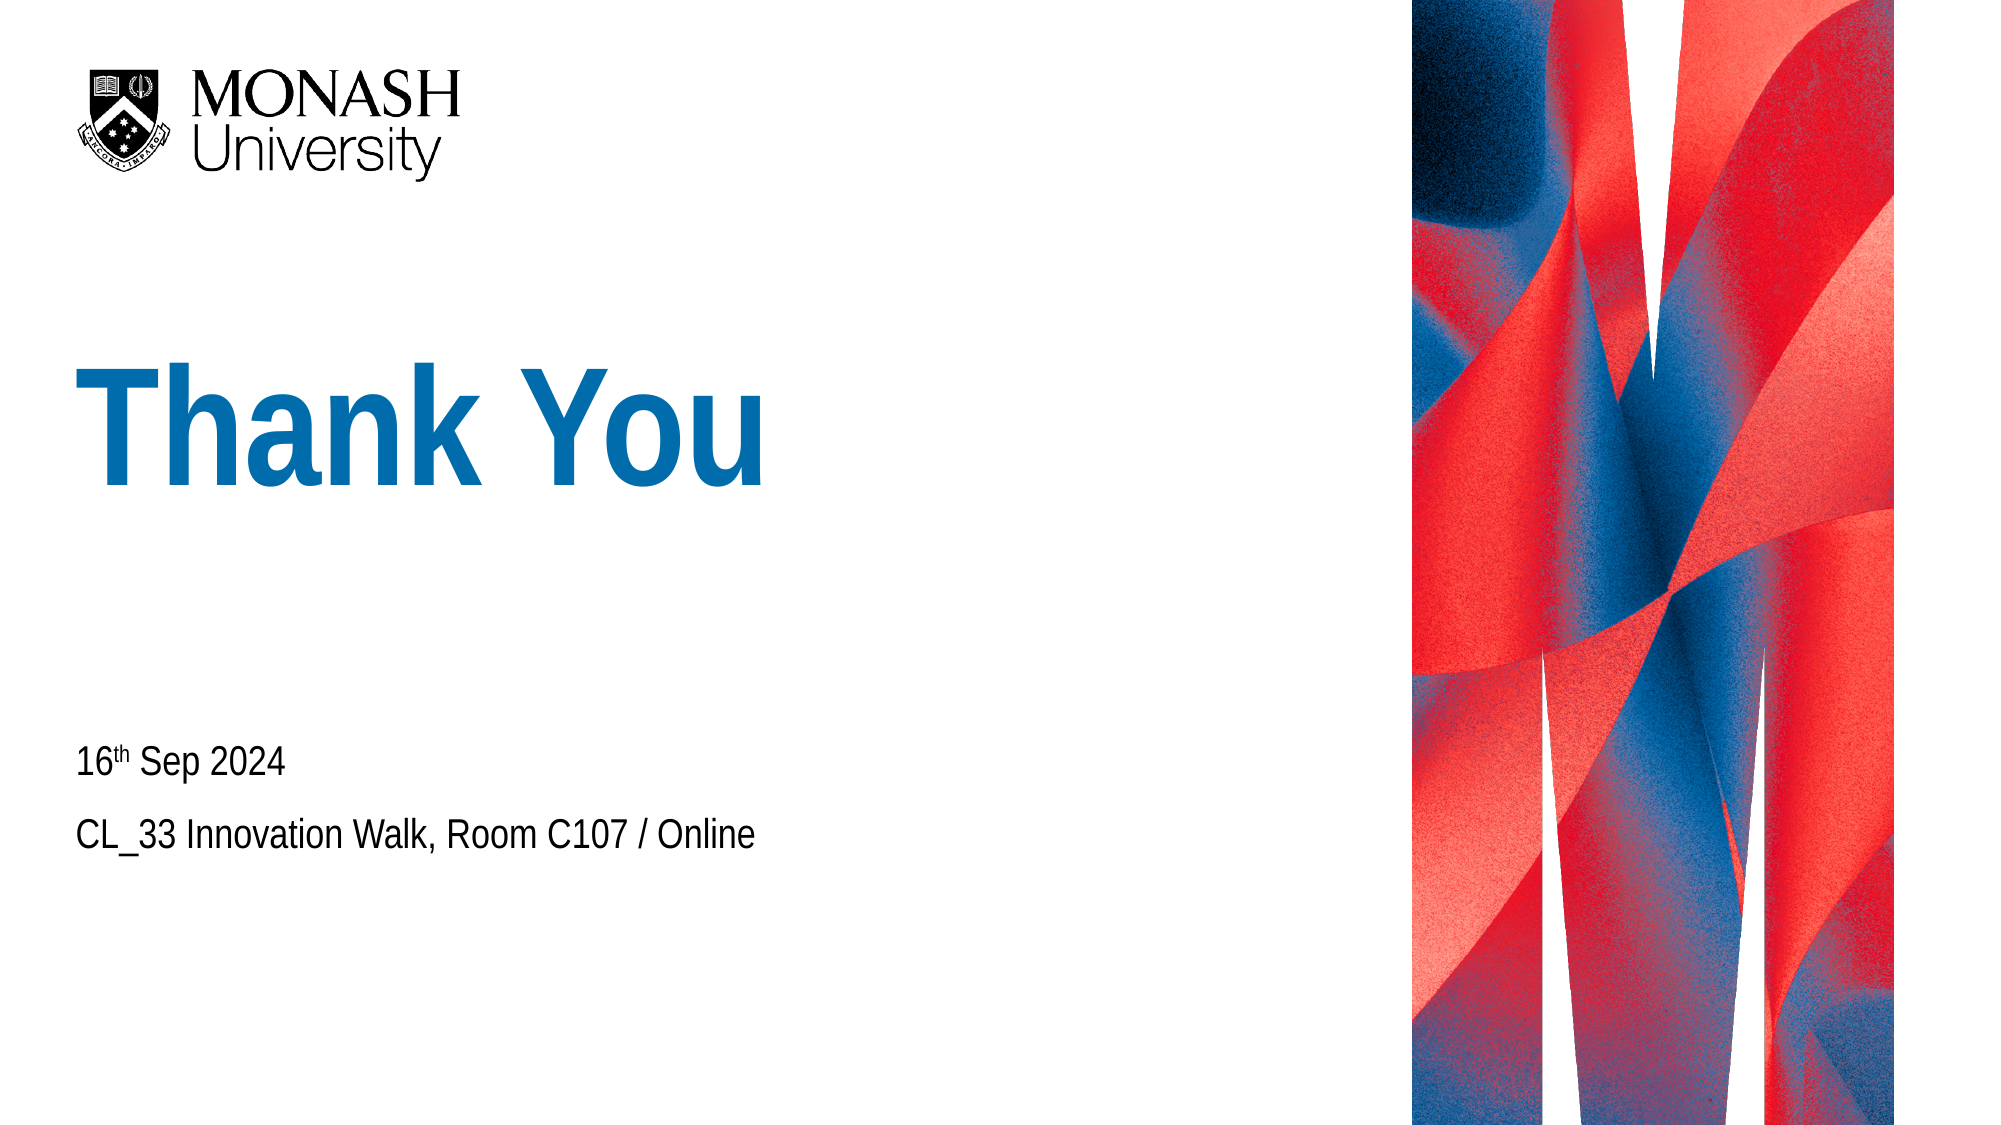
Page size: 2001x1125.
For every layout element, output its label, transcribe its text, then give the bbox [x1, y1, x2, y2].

text_box Thank You [60, 332, 1047, 526]
text_box 16th Sep 2024 [60, 732, 988, 800]
picture [76, 69, 460, 182]
picture [1412, 0, 1894, 1125]
text_box CL_33 Innovation Walk, Room C107 / Online [60, 805, 988, 932]
